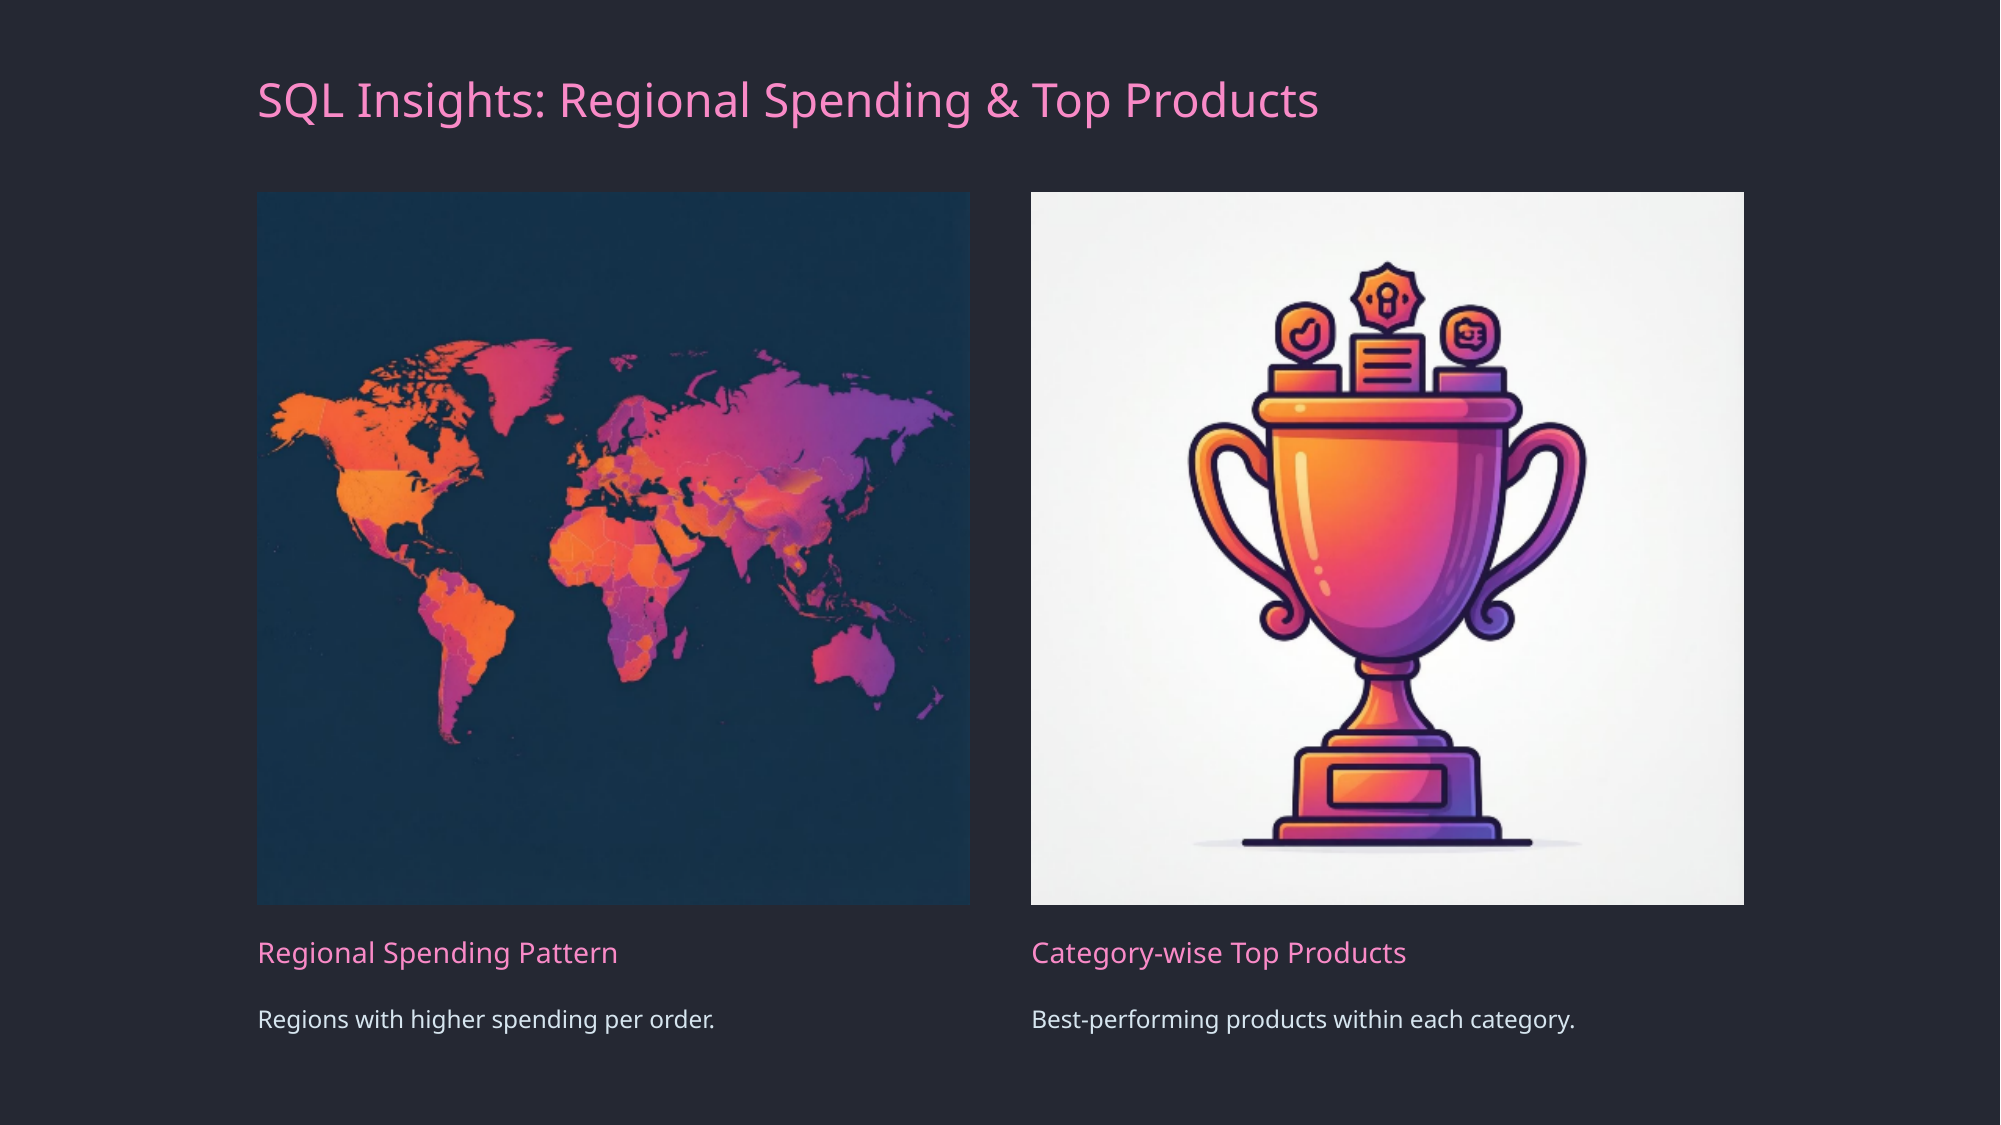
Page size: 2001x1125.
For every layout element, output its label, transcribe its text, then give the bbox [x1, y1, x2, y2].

picture [257, 192, 971, 906]
text_box Regional Spending Pattern [257, 932, 620, 970]
picture [1030, 192, 1744, 906]
text_box SQL Insights: Regional Spending & Top Products [257, 68, 1312, 128]
text_box Best-performing products within each category. [1031, 994, 1744, 1034]
text_box Regions with higher spending per order. [257, 994, 970, 1034]
text_box Category-wise Top Products [1031, 932, 1422, 970]
